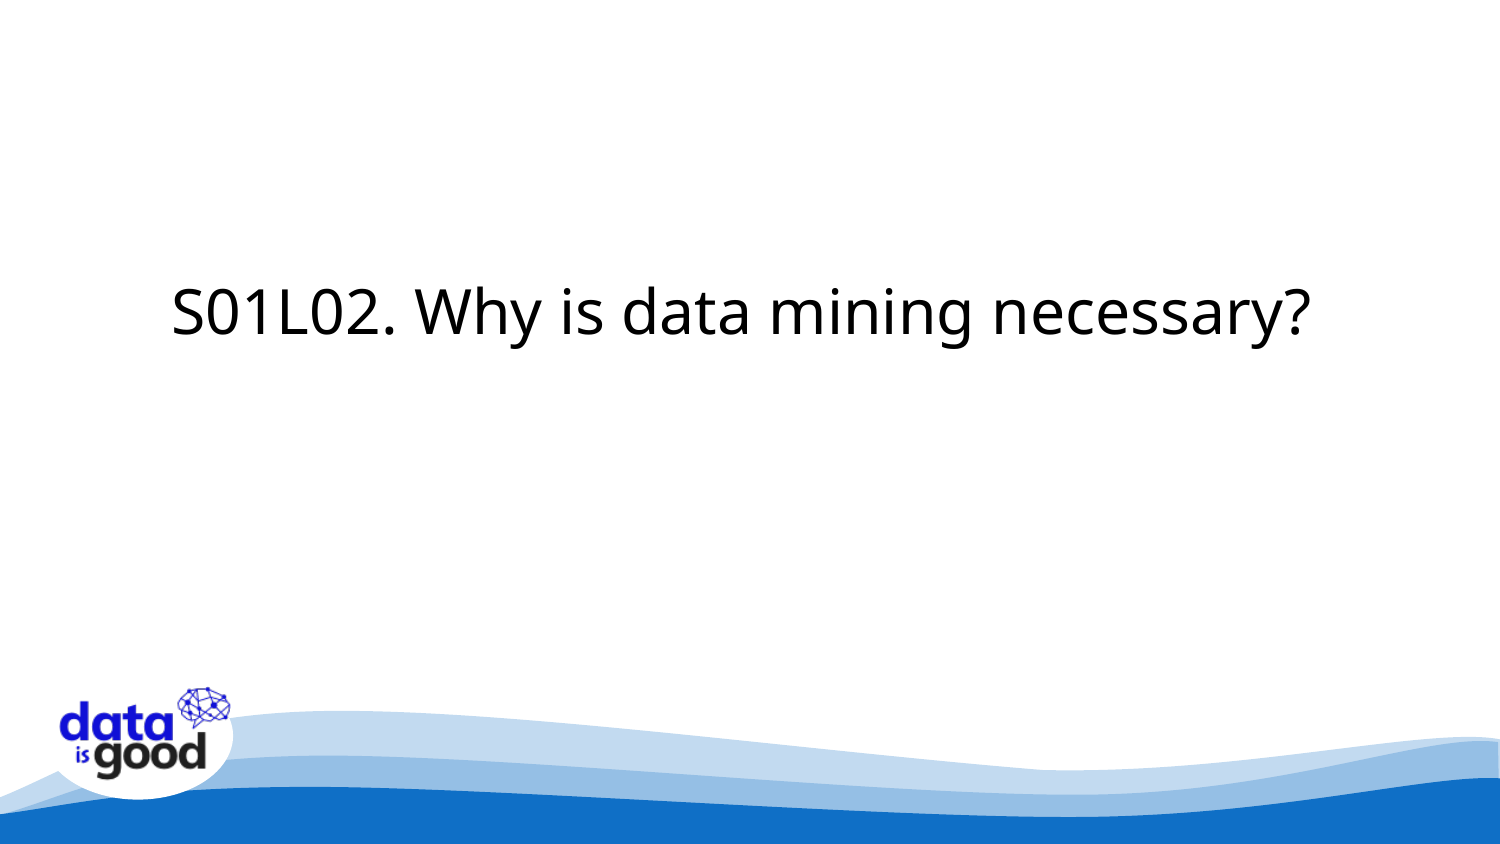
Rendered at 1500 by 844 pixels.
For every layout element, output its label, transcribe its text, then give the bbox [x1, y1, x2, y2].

picture [58, 685, 231, 804]
list S01L02. Why is data mining necessary? [51, 249, 1434, 493]
